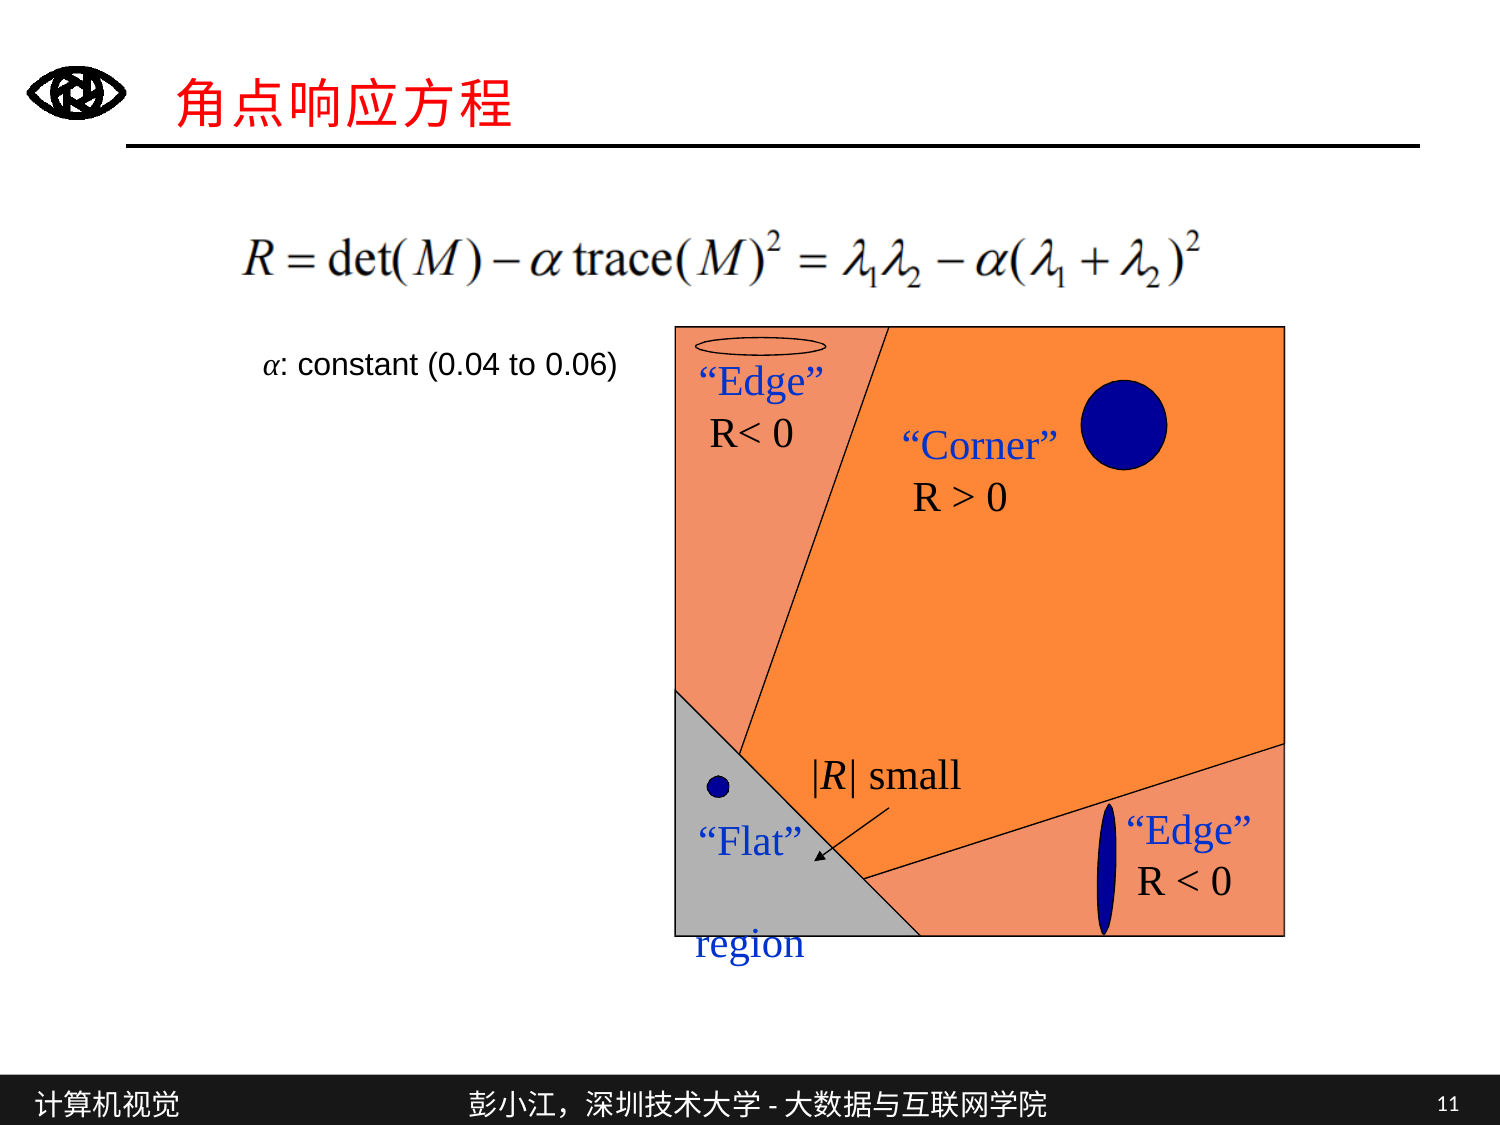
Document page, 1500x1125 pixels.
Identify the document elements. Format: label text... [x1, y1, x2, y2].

text_box [674, 688, 797, 937]
picture [225, 203, 1211, 304]
text_box [866, 746, 1283, 935]
text_box [676, 694, 793, 935]
text_box [807, 825, 917, 935]
title 角点响应方程 [172, 6, 1004, 197]
text_box “Corner” R > 0 [901, 415, 1061, 520]
text_box [739, 326, 1286, 879]
text_box [1083, 382, 1166, 468]
text_box [695, 336, 827, 356]
text_box [676, 328, 887, 752]
text_box [807, 848, 923, 937]
text_box “Edge” R< 0 [698, 351, 827, 456]
text_box “Edge” R < 0 [1126, 800, 1254, 905]
text_box [1096, 803, 1117, 936]
text_box |R| small [808, 745, 964, 799]
text_box [1080, 379, 1168, 471]
text_box “Flat” region [695, 811, 807, 967]
text_box [1099, 806, 1115, 932]
text_box [922, 745, 1286, 937]
text_box [814, 807, 890, 862]
text_box α: constant (0.04 to 0.06) [260, 341, 620, 382]
text_box [741, 328, 1283, 877]
text_box [706, 775, 730, 798]
